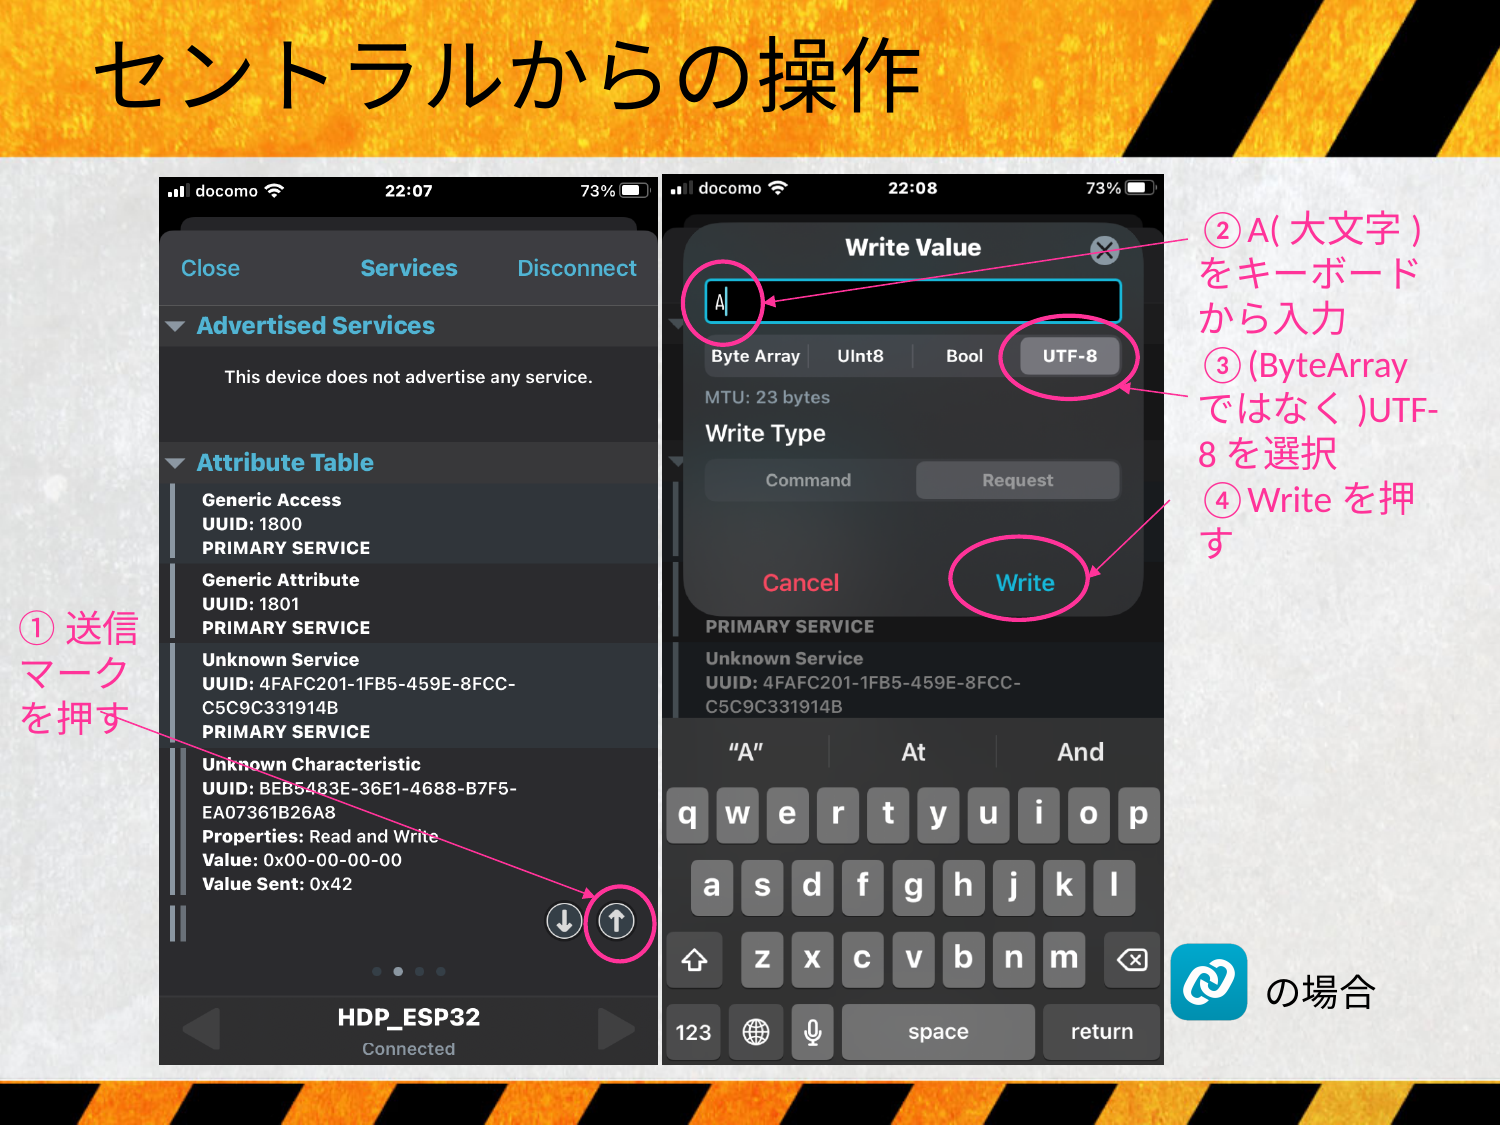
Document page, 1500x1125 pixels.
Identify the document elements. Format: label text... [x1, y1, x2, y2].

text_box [1087, 499, 1171, 579]
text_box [1117, 386, 1189, 397]
text_box ①送信マークを押す [4, 597, 153, 748]
text_box ②A(大文字)をキーボードから入力 ③(ByteArrayではなく)UTF-8を選択 ④Writeを押す [1183, 198, 1468, 573]
title セントラルからの操作 [75, 0, 1425, 146]
text_box の場合 [1253, 961, 1392, 1022]
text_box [100, 711, 596, 898]
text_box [762, 238, 1189, 304]
picture [0, 0, 1500, 1125]
